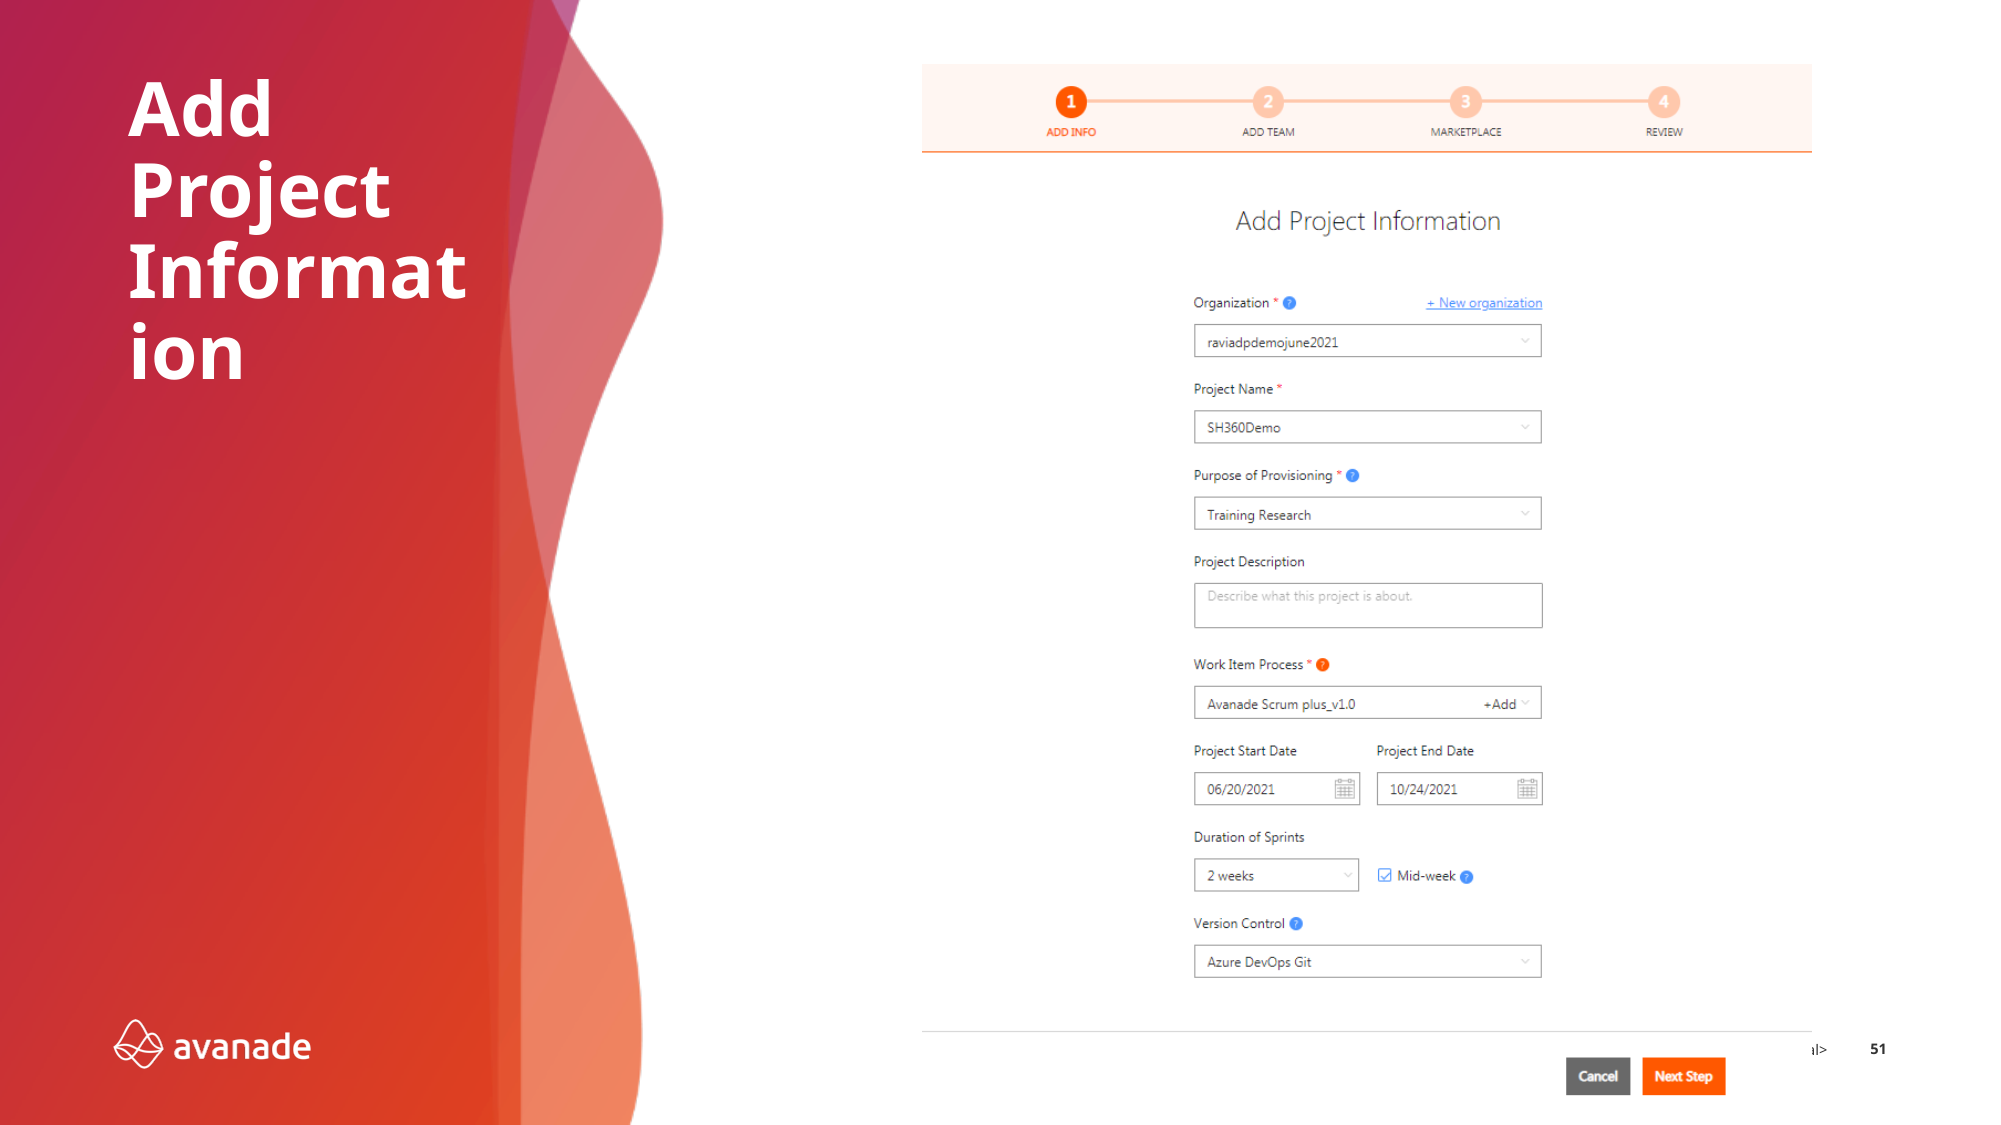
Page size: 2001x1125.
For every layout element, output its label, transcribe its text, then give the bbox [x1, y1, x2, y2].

title Add Project Information [113, 64, 496, 357]
picture [0, 0, 715, 1125]
picture [921, 63, 1812, 1114]
